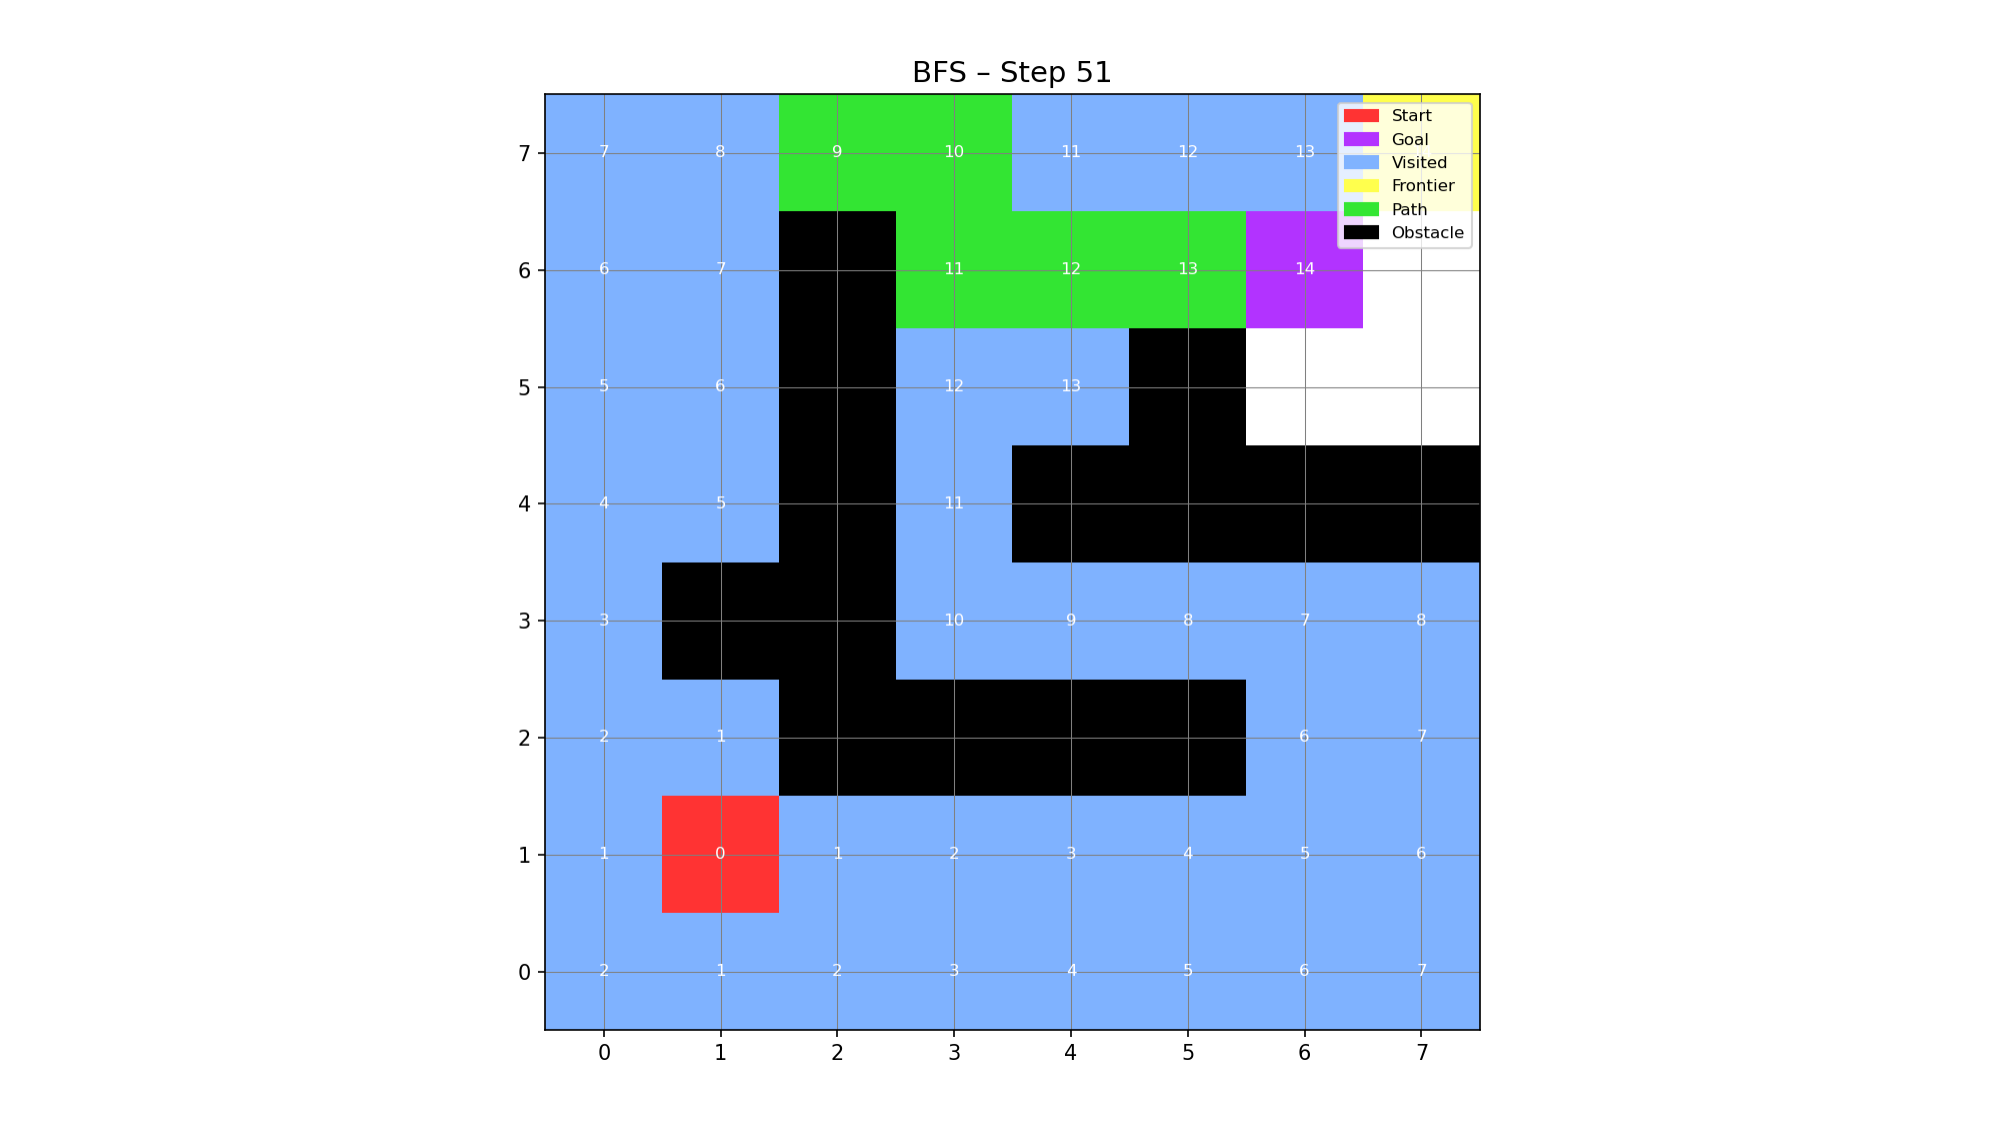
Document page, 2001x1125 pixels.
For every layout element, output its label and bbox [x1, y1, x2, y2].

picture [474, 37, 1526, 1088]
